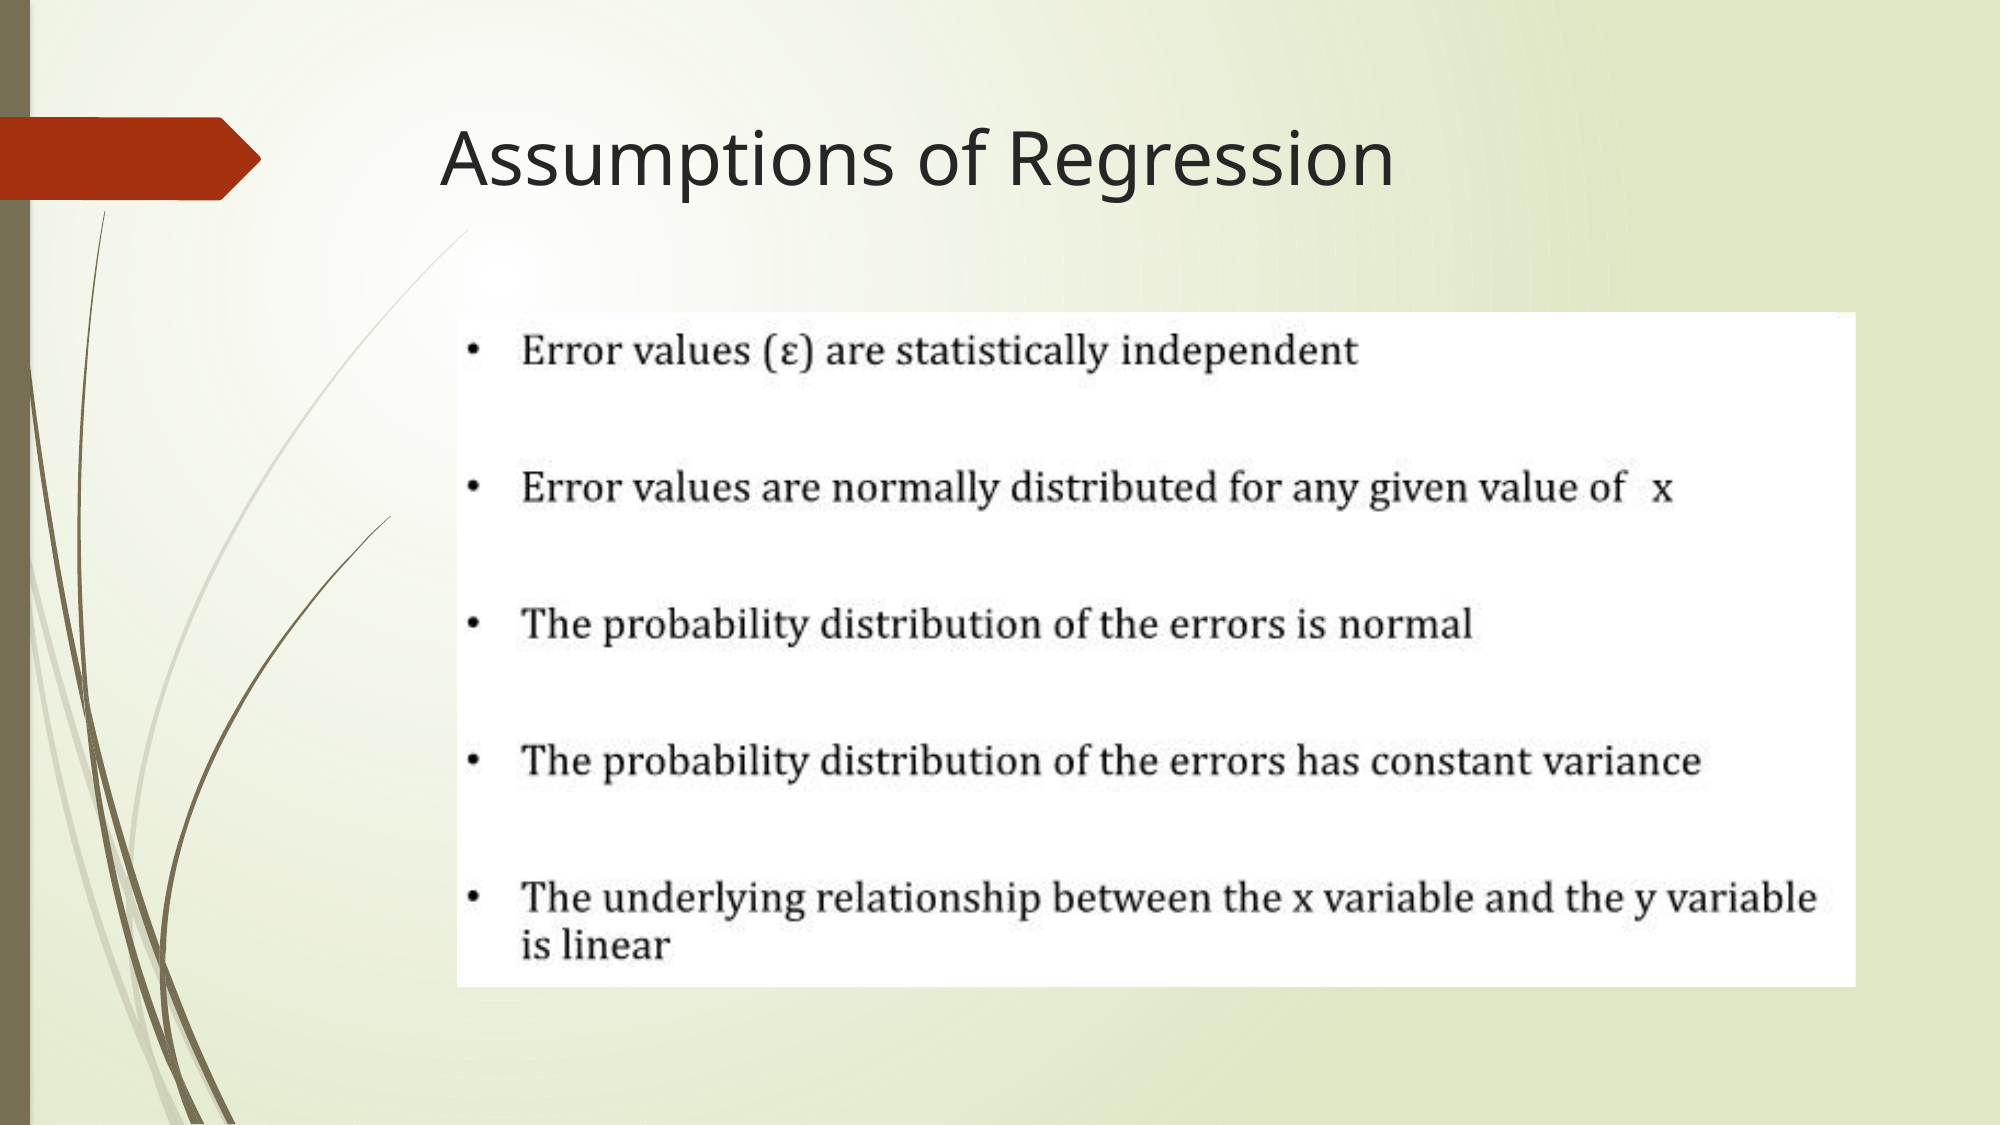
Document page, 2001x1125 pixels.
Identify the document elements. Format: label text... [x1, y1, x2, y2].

picture [456, 312, 1856, 987]
title Assumptions of Regression [425, 102, 1888, 313]
